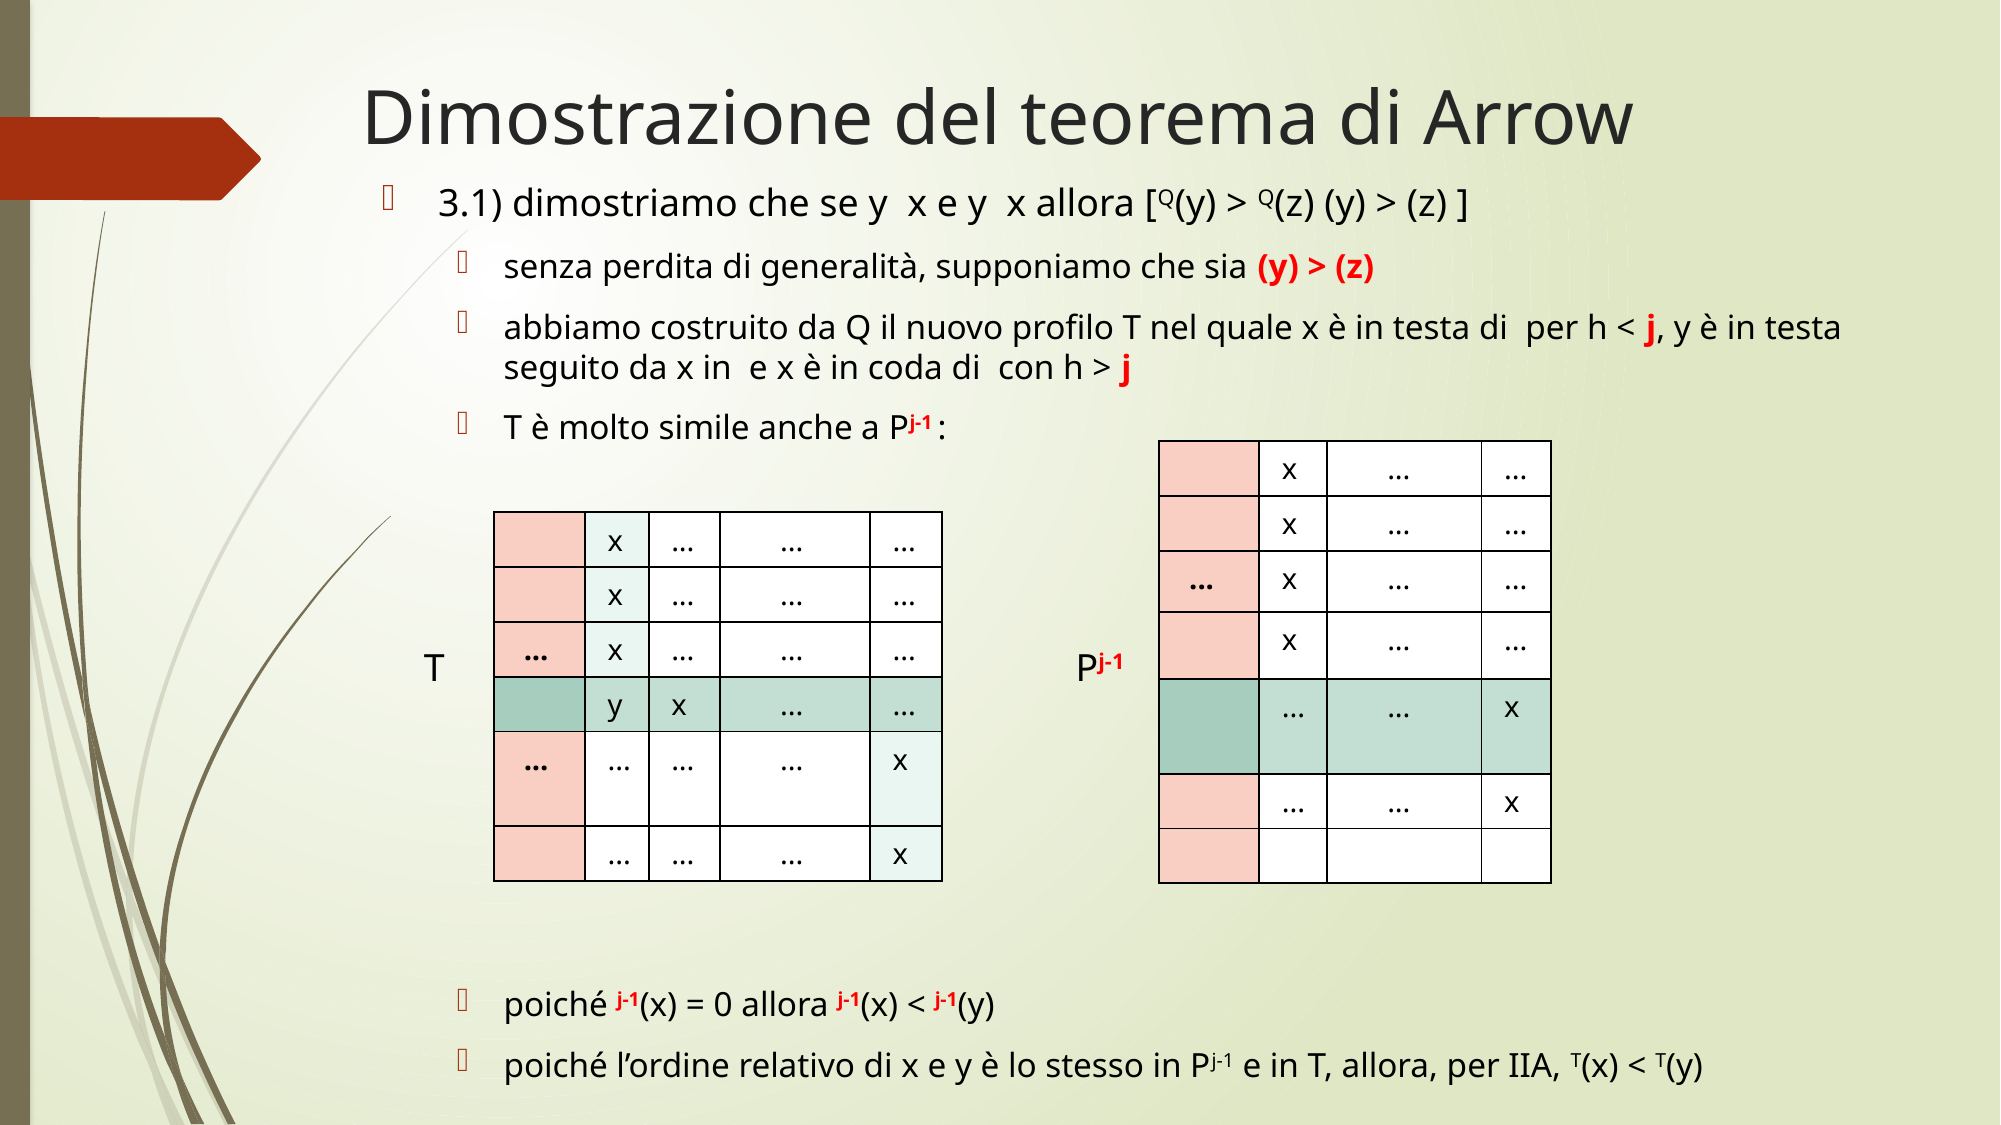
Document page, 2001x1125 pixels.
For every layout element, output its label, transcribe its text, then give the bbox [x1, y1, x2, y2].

text_box T [409, 636, 474, 696]
text_box Pj-1 [985, 636, 1140, 696]
title Dimostrazione del teorema di Arrow [346, 62, 1809, 172]
